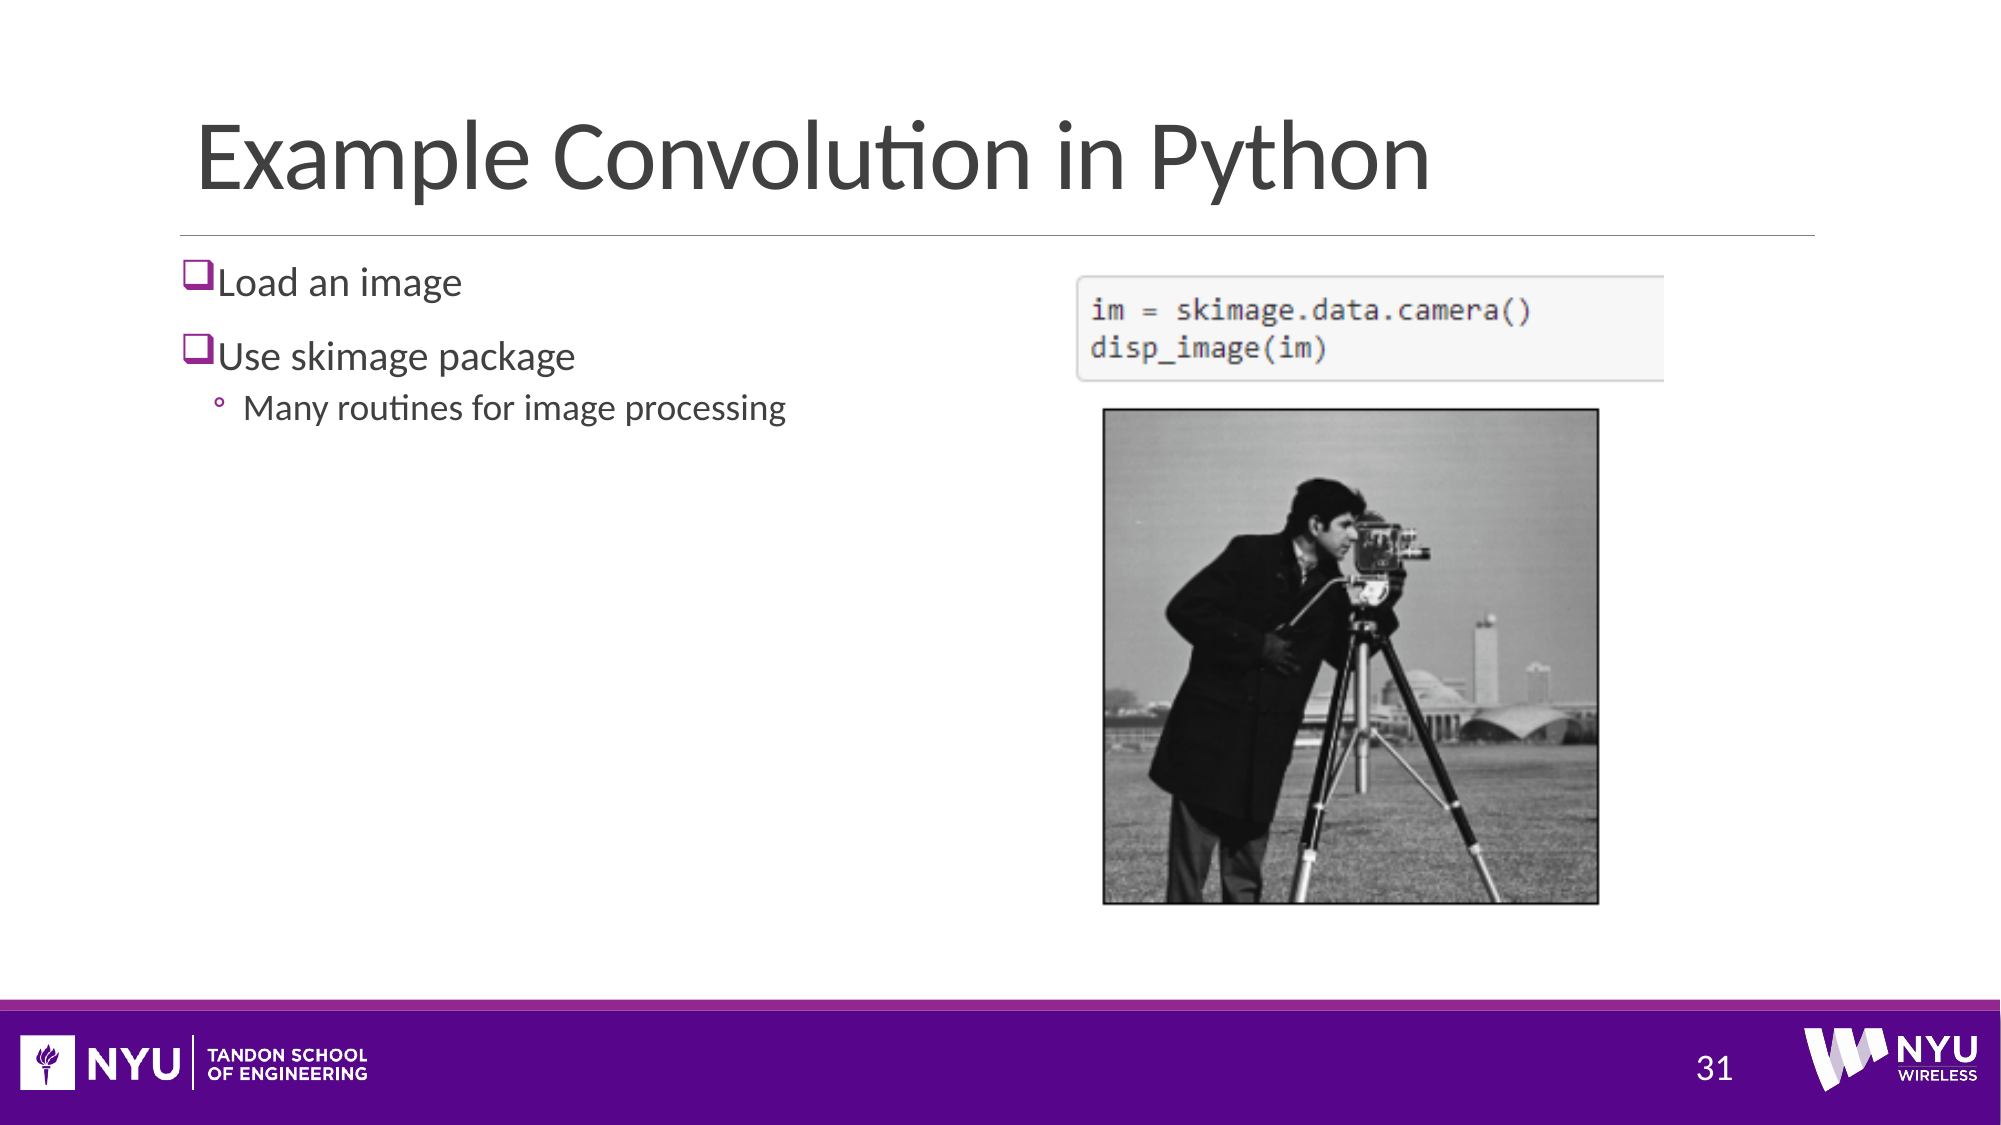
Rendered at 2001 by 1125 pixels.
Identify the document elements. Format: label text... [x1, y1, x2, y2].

list Load an image Use skimage package Many routines for image processing [180, 252, 1830, 963]
picture [1058, 264, 1664, 933]
title Example Convolution in Python [180, 47, 1830, 218]
slide_number 31 [1533, 1035, 1749, 1096]
